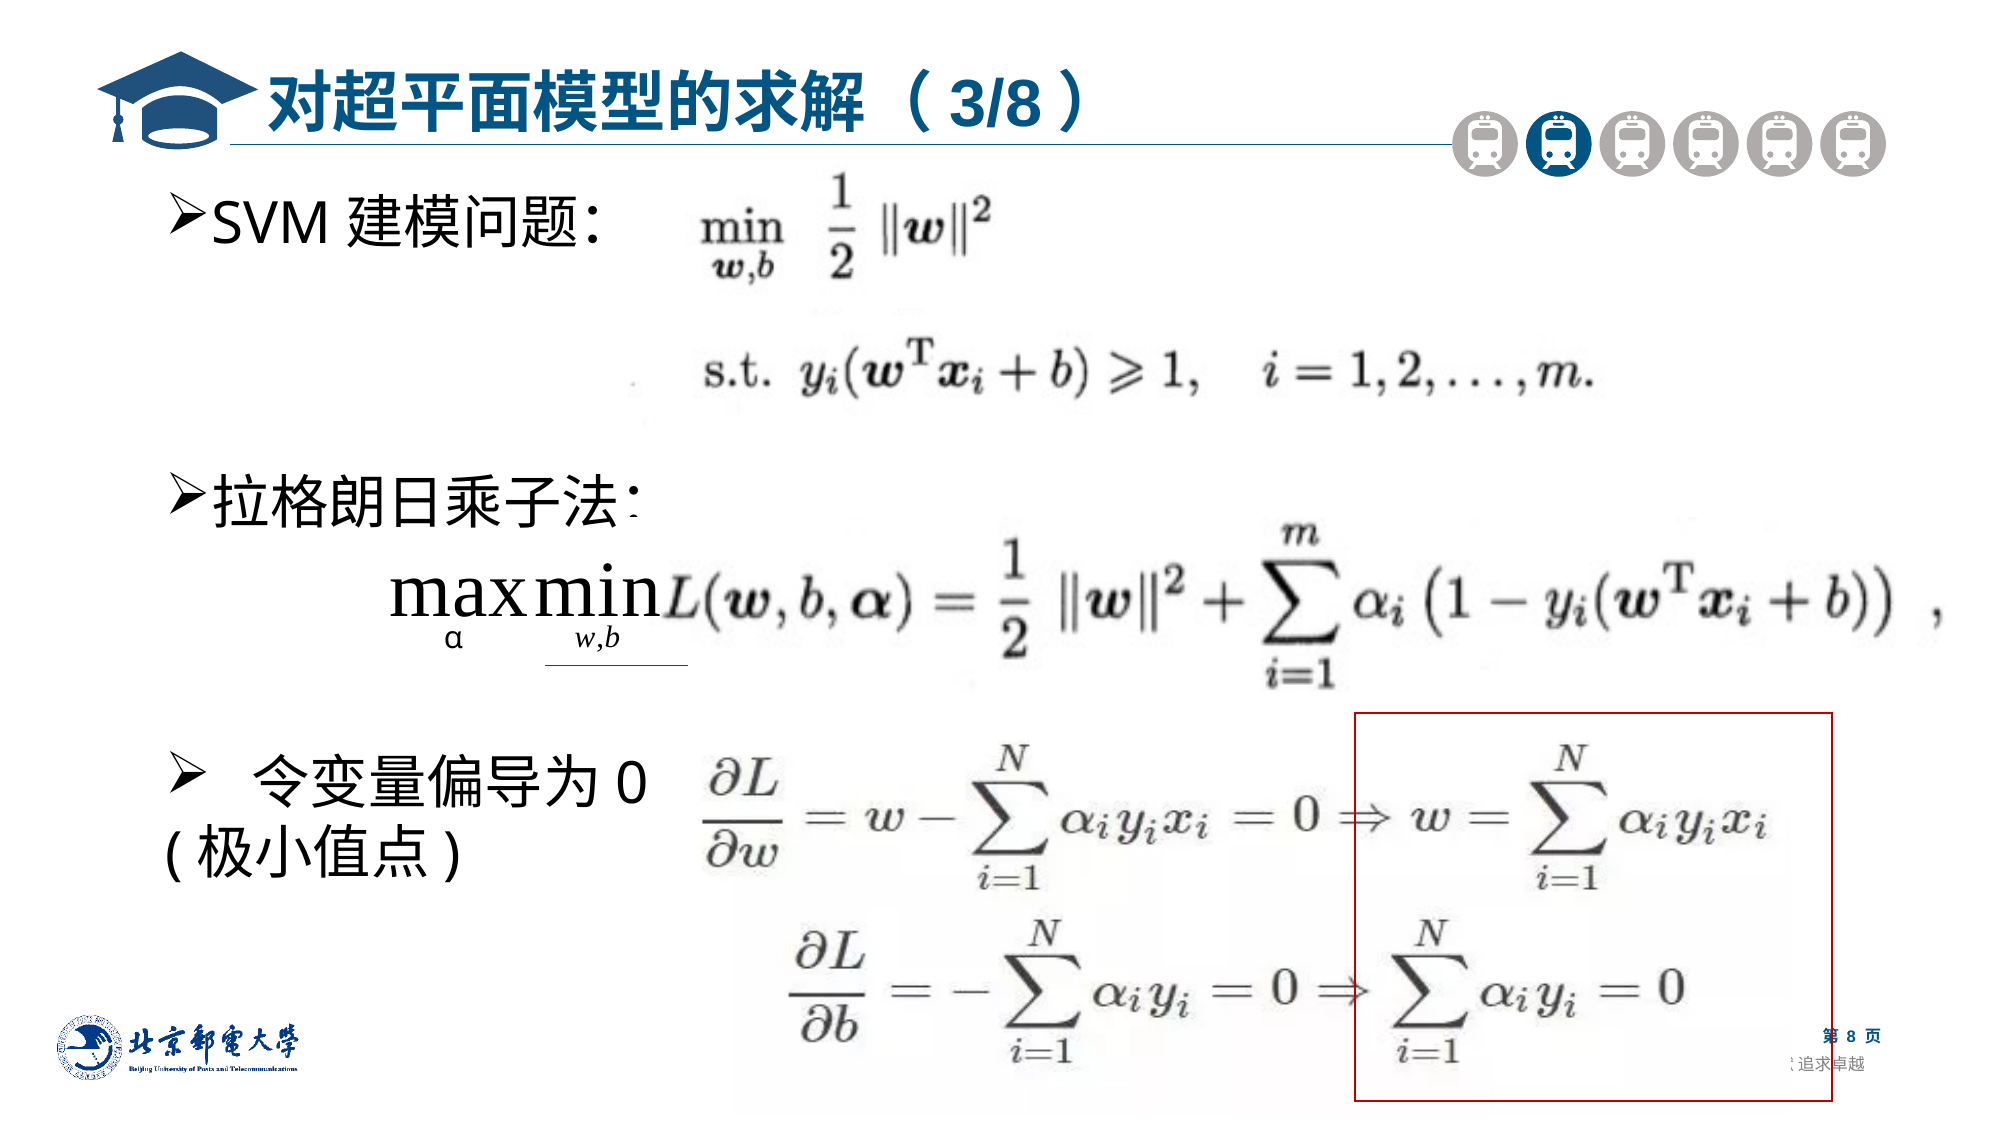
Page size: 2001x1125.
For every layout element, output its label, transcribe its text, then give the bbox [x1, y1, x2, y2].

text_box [627, 163, 1661, 452]
footer 崇尚奉献 追求卓越 [1833, 1055, 1882, 1076]
picture [627, 517, 1946, 1114]
text_box [1791, 737, 1833, 1102]
text_box SVM建模问题： 拉格朗日乘子法： 令变量偏导为0： (极小值点) [150, 177, 1773, 1125]
slide_number 第 页 [1833, 1023, 1882, 1048]
picture [50, 1009, 150, 1086]
list 对超平面模型的求解（3/8） [266, 68, 1269, 142]
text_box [382, 541, 671, 667]
